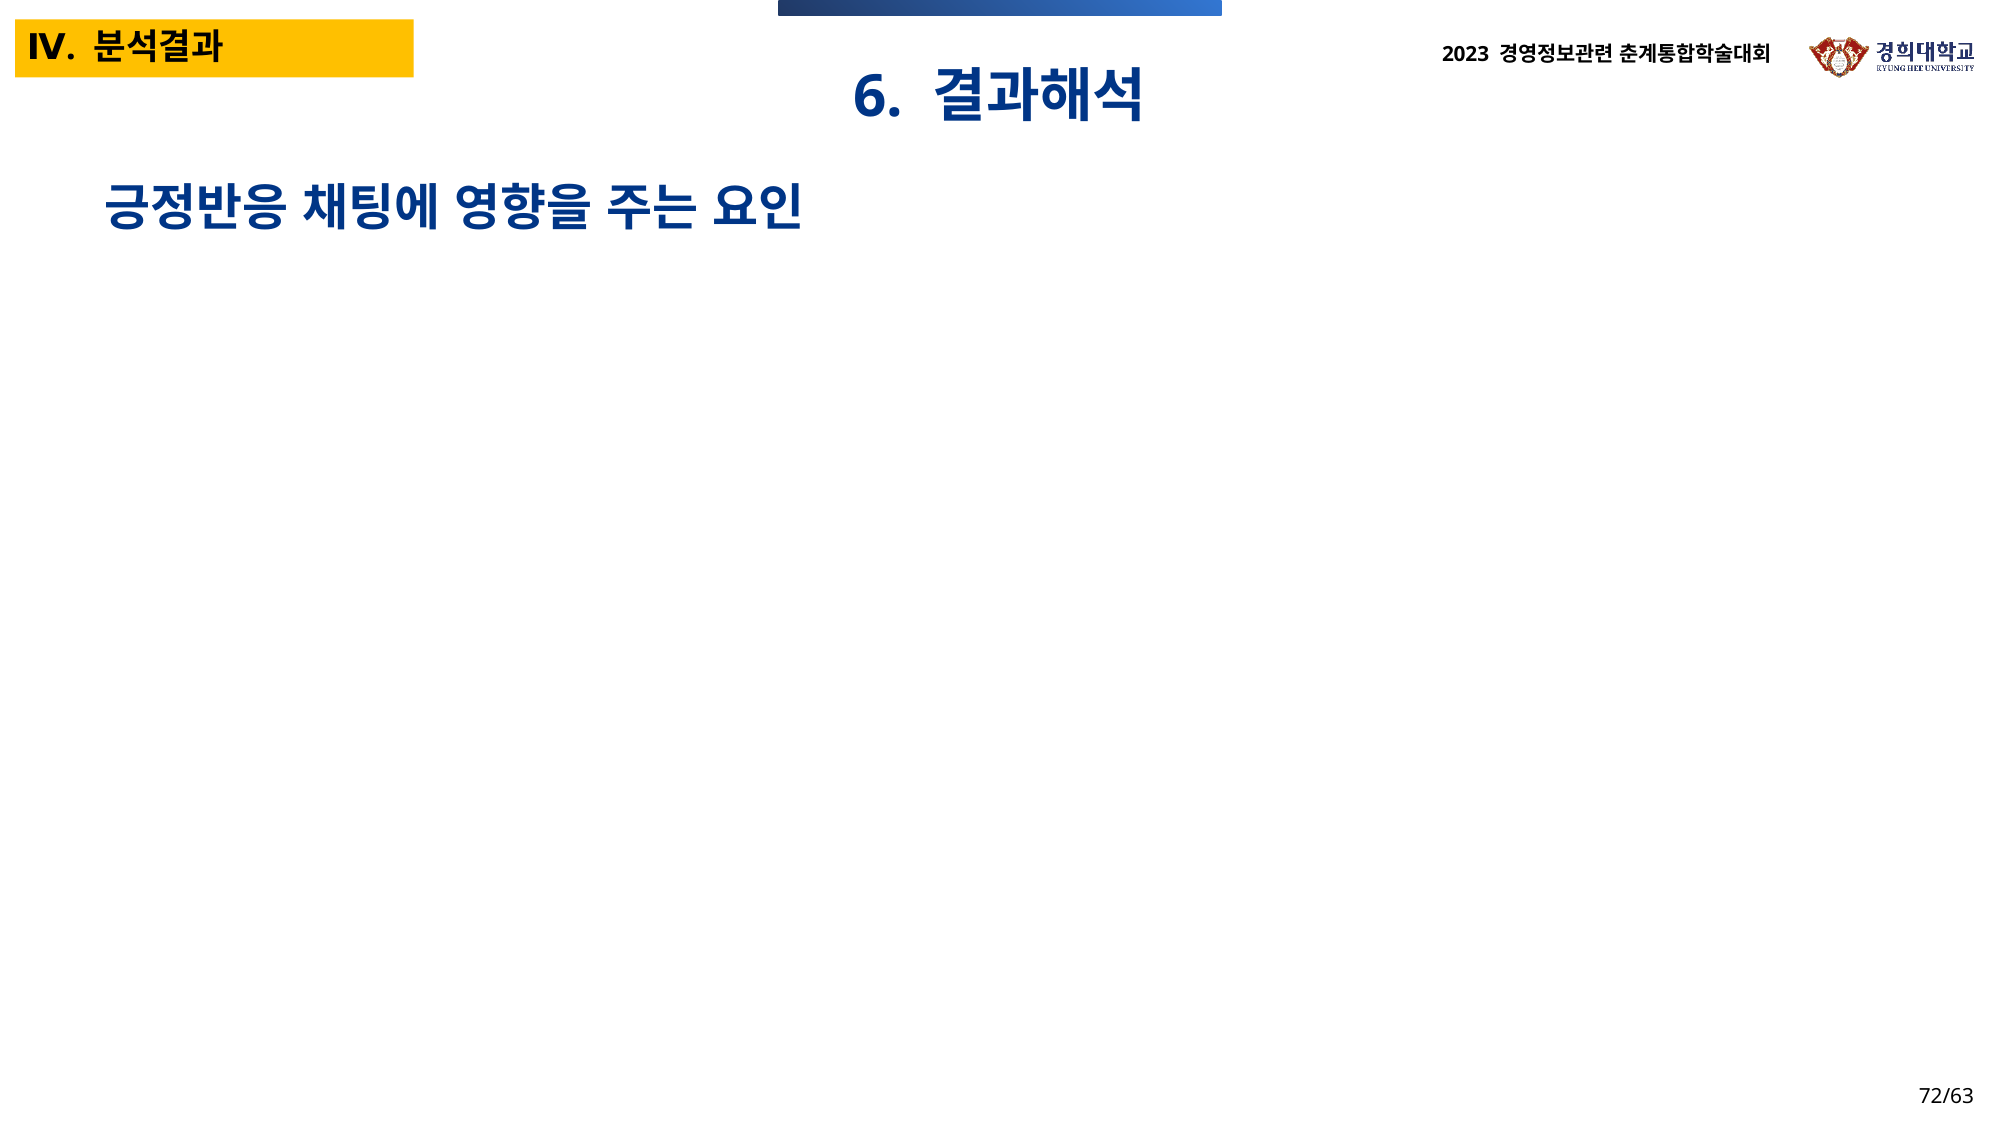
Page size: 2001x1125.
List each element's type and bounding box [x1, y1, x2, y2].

text_box [777, 0, 1223, 17]
text_box [540, 33, 1974, 136]
text_box [89, 167, 1173, 243]
text_box [12, 16, 414, 78]
slide_number [1538, 1058, 1989, 1119]
